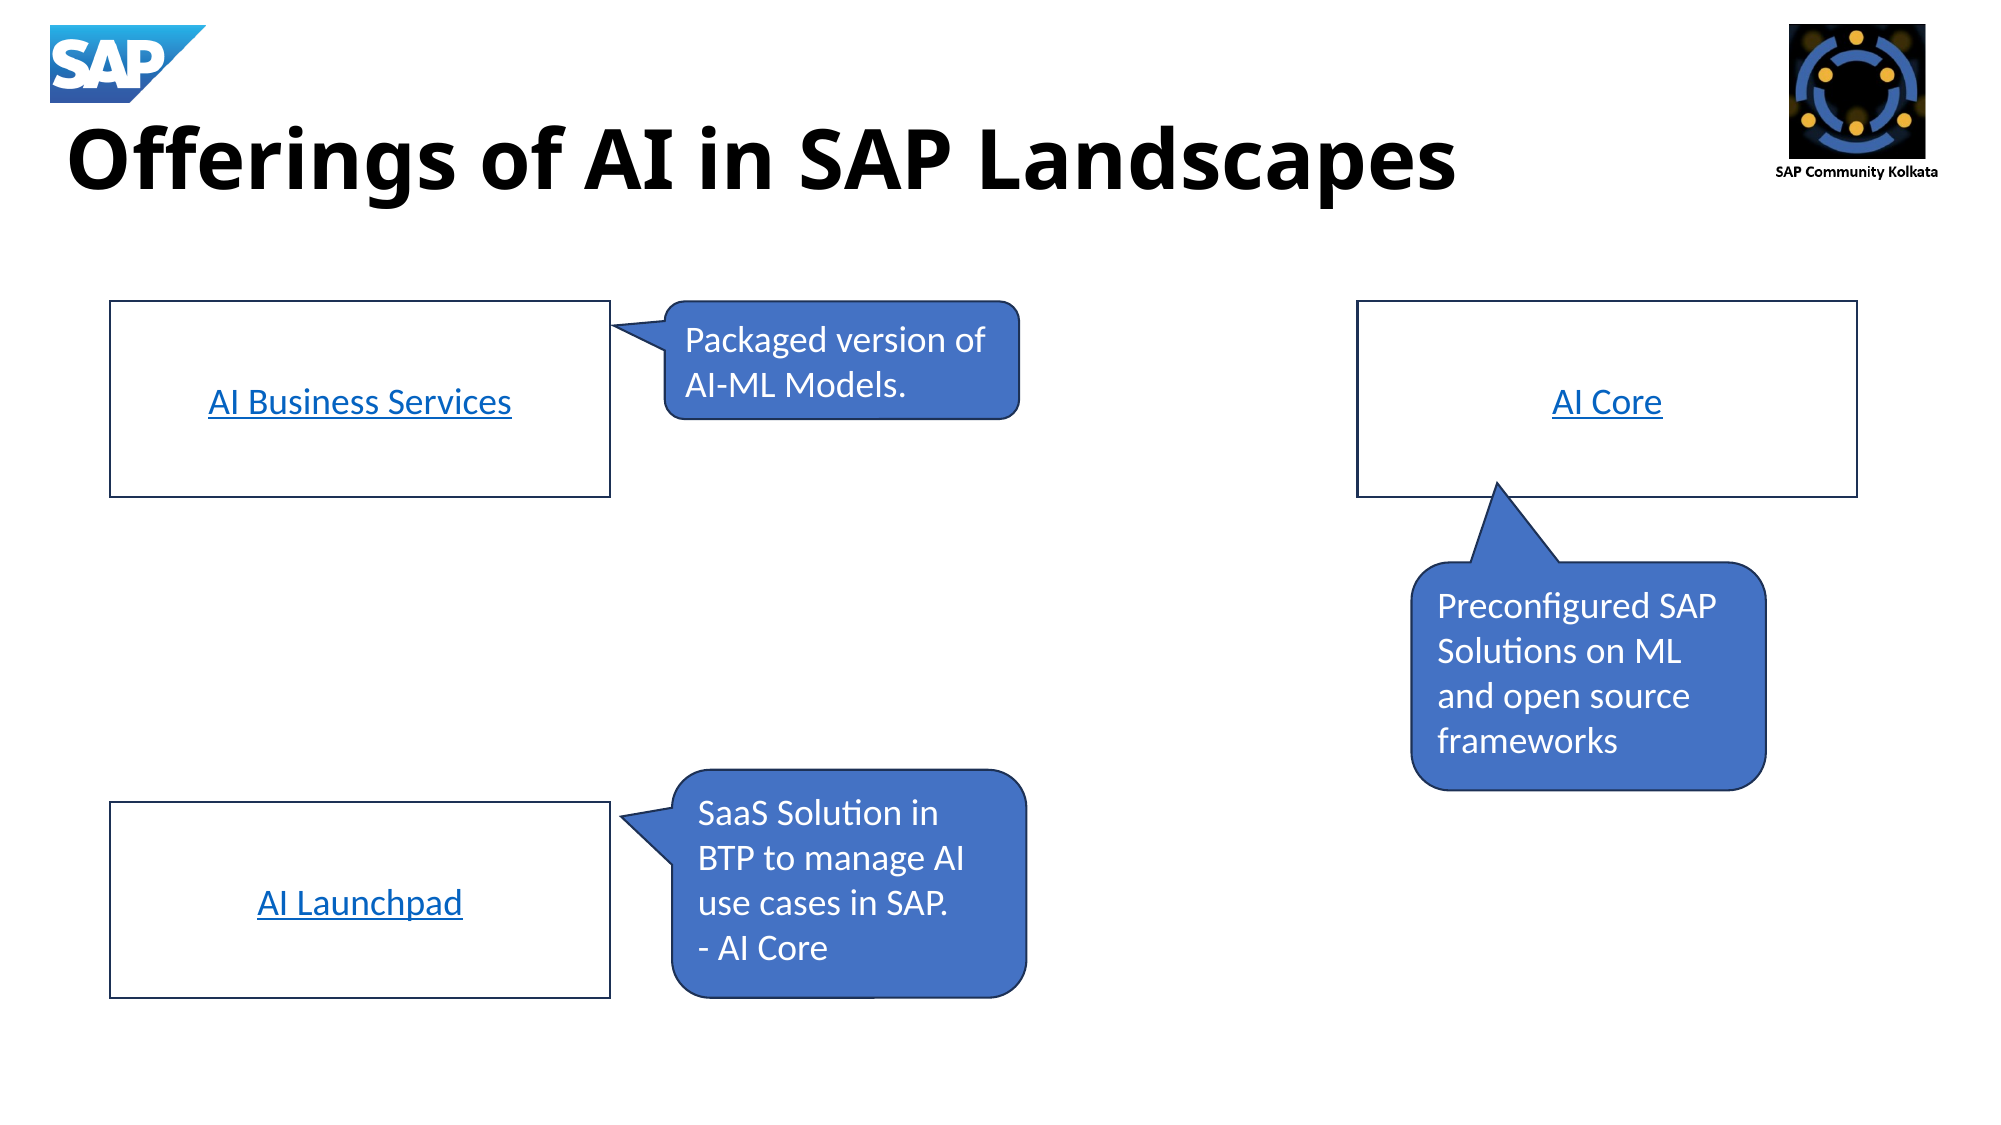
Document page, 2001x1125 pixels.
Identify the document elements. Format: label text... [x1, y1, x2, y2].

text_box Packaged version of AI-ML Models. [609, 300, 1021, 421]
text_box AI Business Services [109, 300, 611, 498]
title Offerings of AI in SAP Landscapes [50, 111, 1722, 214]
text_box AI Core [1356, 300, 1858, 498]
text_box AI Launchpad [109, 801, 611, 999]
picture [50, 25, 206, 103]
text_box SaaS Solution in BTP to manage AI use cases in SAP. - AI Core [618, 768, 1028, 999]
picture [1765, 16, 1950, 188]
text_box Preconfigured SAP Solutions on ML and open source frameworks [1410, 480, 1767, 792]
